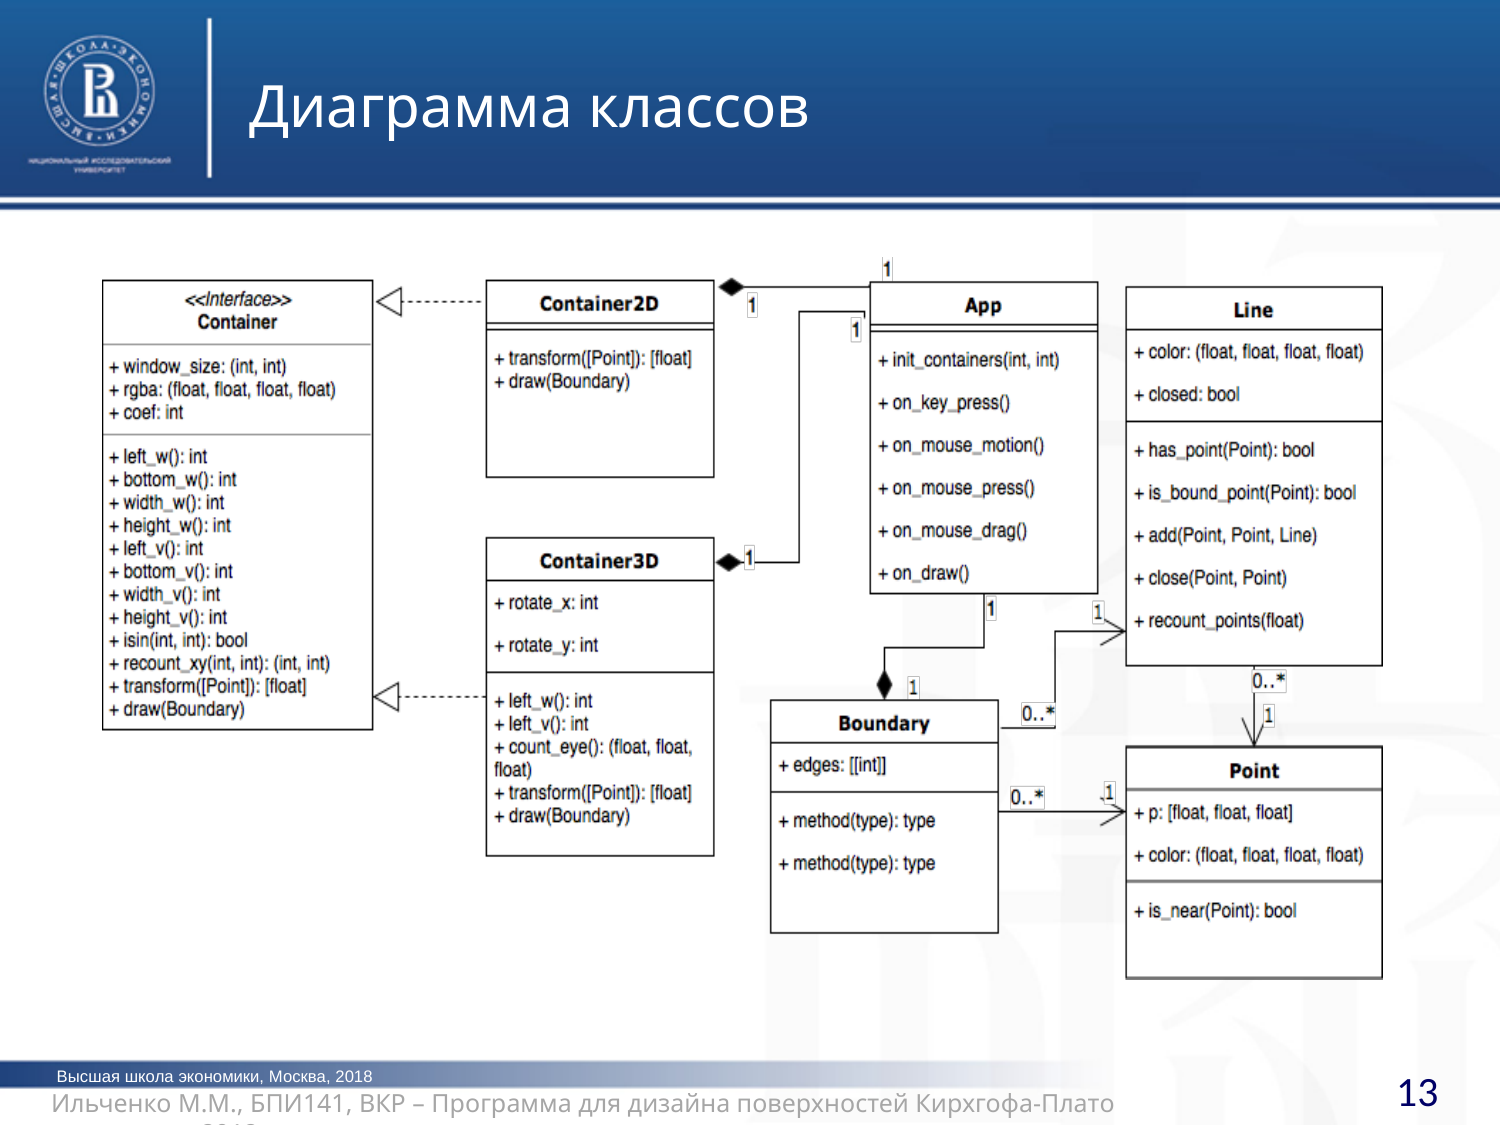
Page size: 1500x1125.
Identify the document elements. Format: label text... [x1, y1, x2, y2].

text_box Диаграмма классов [234, 70, 1348, 139]
slide_number 13 [1364, 1067, 1471, 1112]
text_box Ильченко М.М., БПИ141, ВКР – Программа для дизайна поверхностей Кирхгофа-Плато 2018 [36, 1079, 1449, 1125]
text_box Высшая школа экономики, Москва, 2018 [41, 1058, 722, 1078]
picture [0, 0, 1500, 1125]
